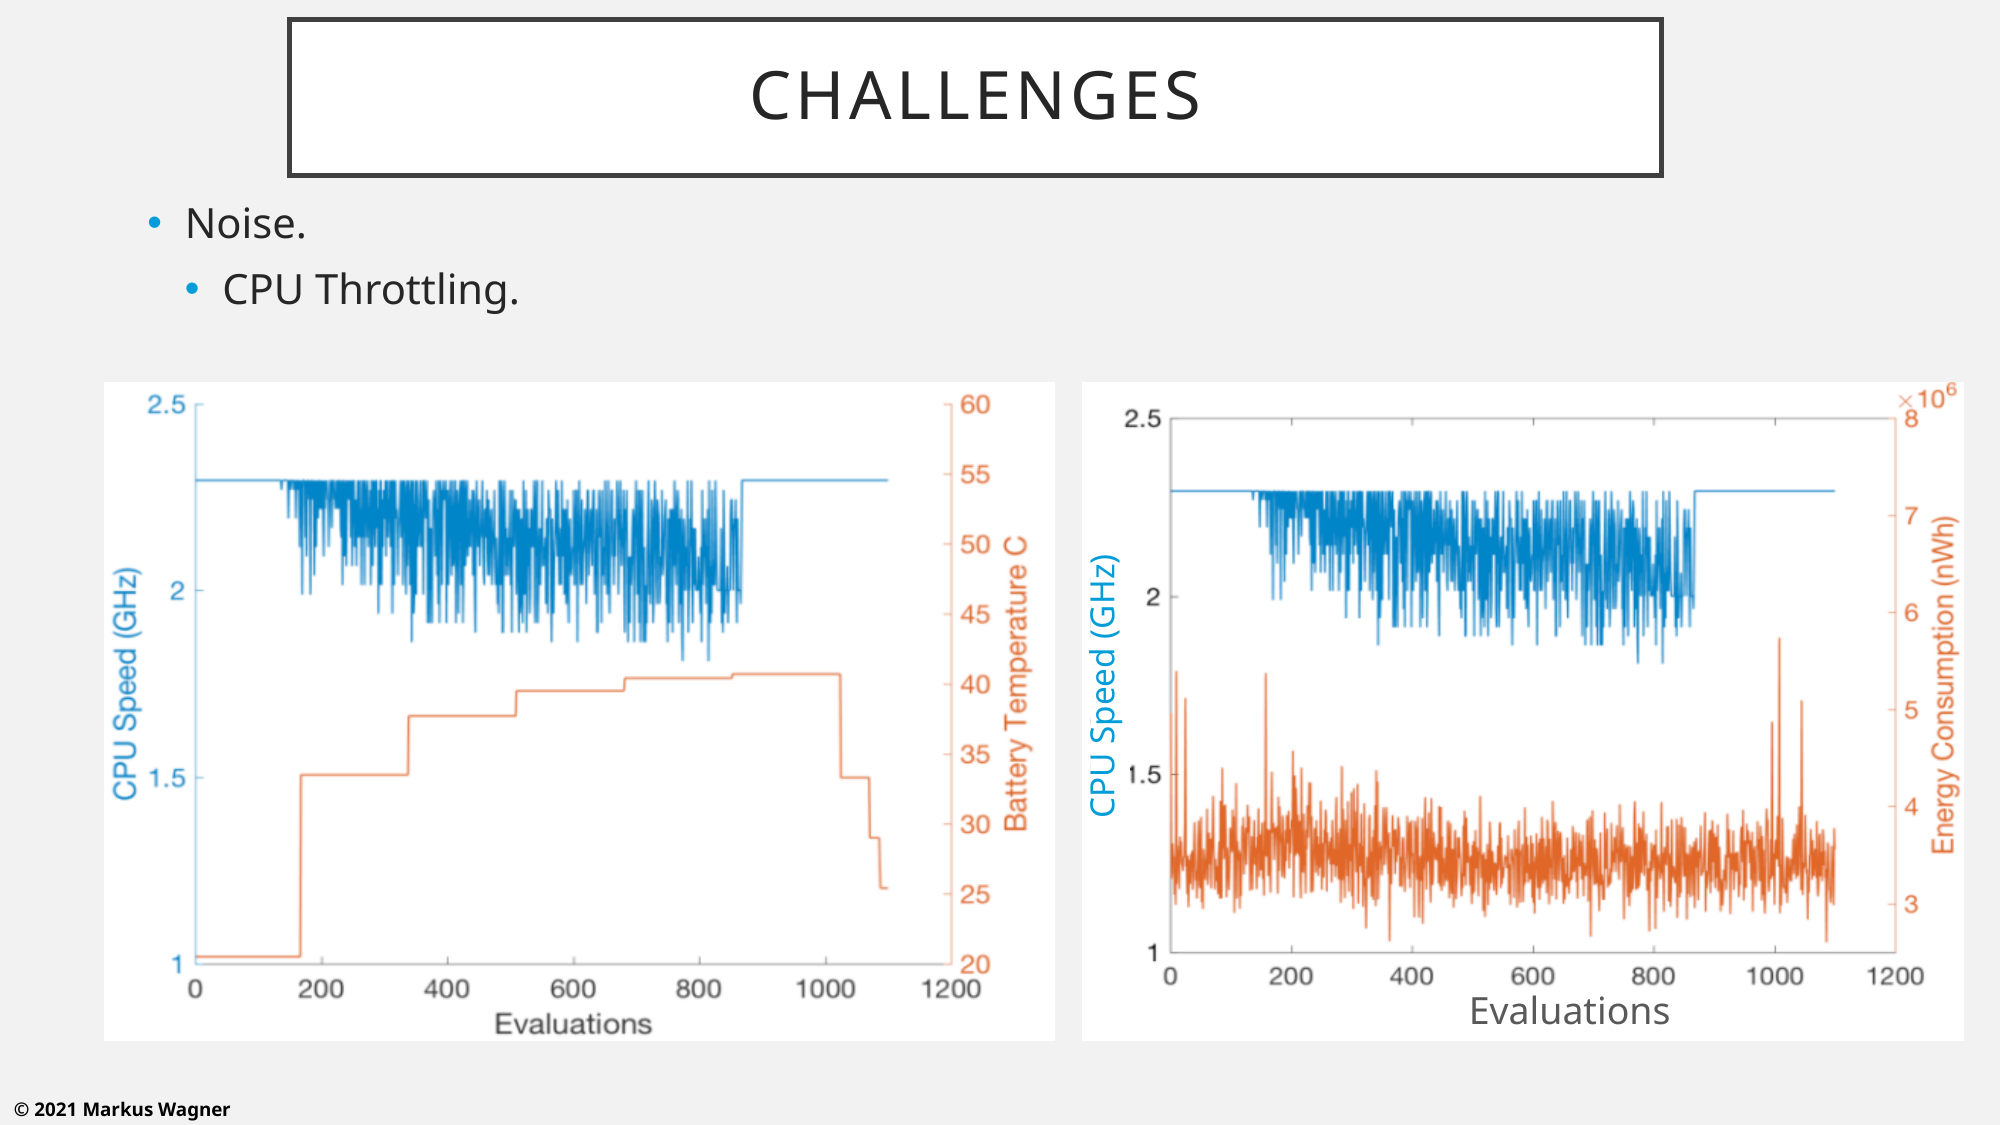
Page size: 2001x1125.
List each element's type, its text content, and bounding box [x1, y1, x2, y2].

picture [104, 382, 1055, 1041]
title challenges [287, 17, 1664, 178]
list Noise. CPU Throttling. [94, 194, 1964, 1050]
picture [1082, 382, 1964, 1041]
text_box CPU Speed (GHz) [1073, 480, 1082, 834]
